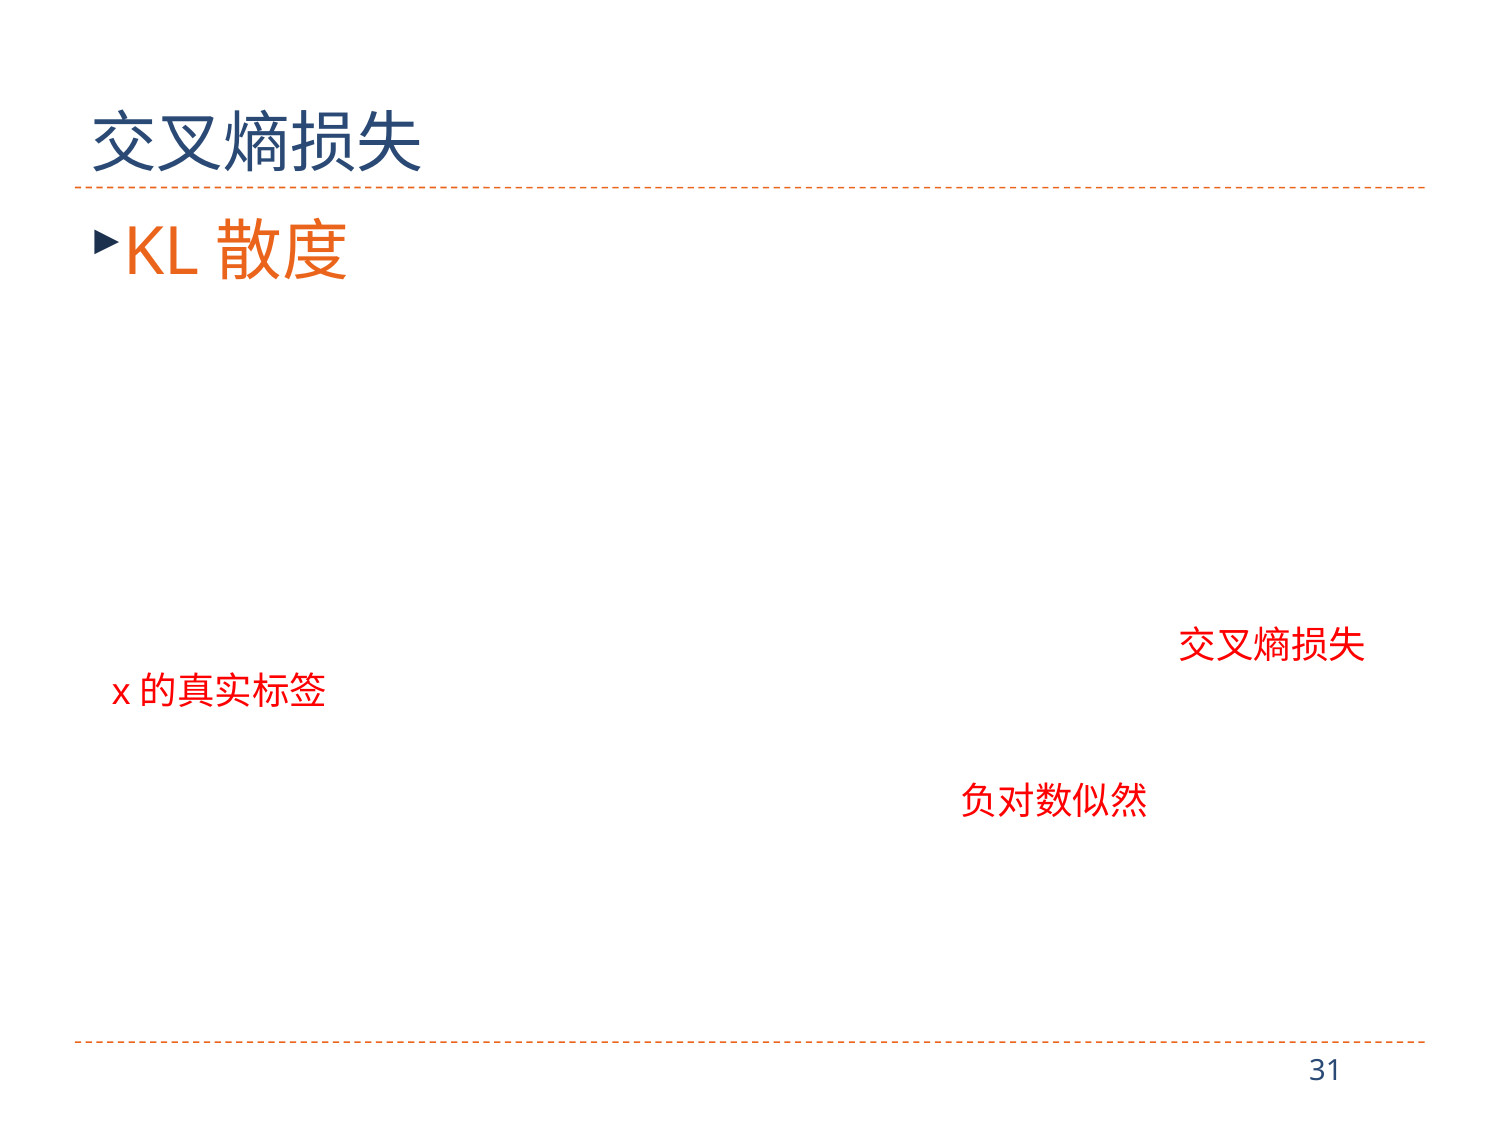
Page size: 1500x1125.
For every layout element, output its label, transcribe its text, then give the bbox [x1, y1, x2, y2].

text_box 负对数似然 [869, 769, 1239, 830]
list KL散度 [75, 200, 1425, 1010]
title 交叉熵损失 [75, 24, 1425, 188]
text_box 交叉熵损失 [1087, 613, 1458, 674]
